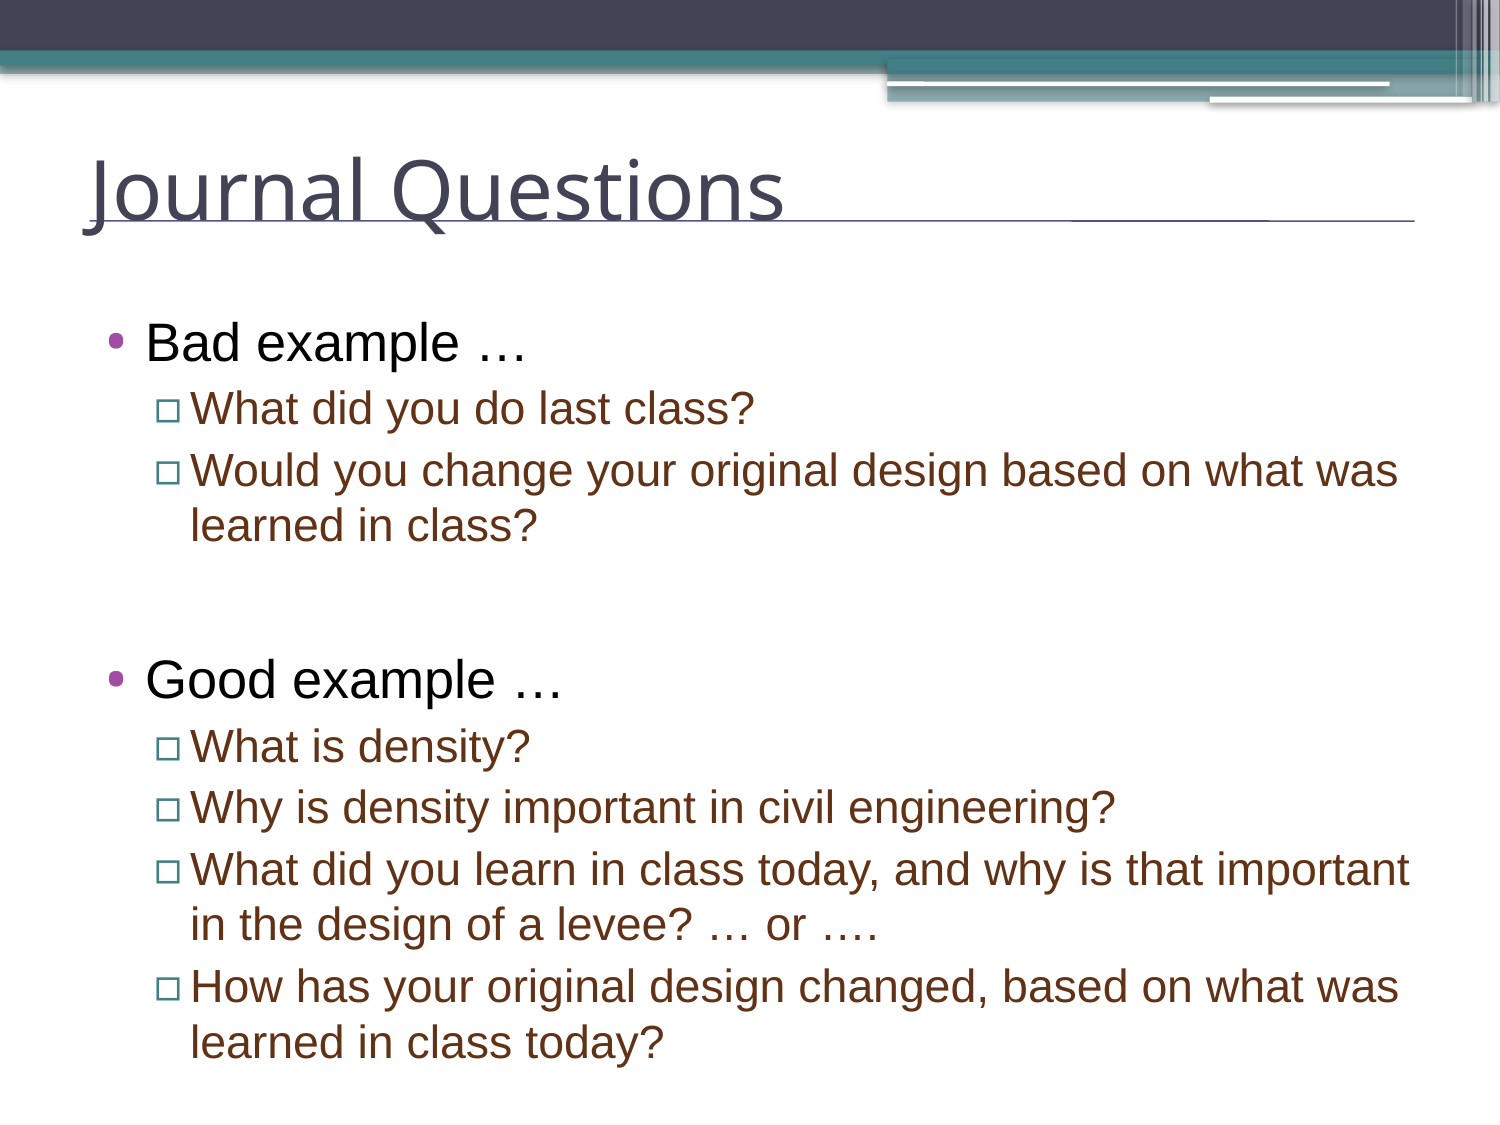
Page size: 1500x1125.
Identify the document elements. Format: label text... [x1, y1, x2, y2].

list Bad example … What did you do last class? Would you change your original design based on what was learned in class? Good example … What is density? Why is density important in civil engineering? What did you learn in class today, and why is that important in the design of a levee? … or …. How has your original design changed, based on what was learned in class today? [75, 299, 1425, 1079]
title Journal Questions [75, 99, 1425, 275]
